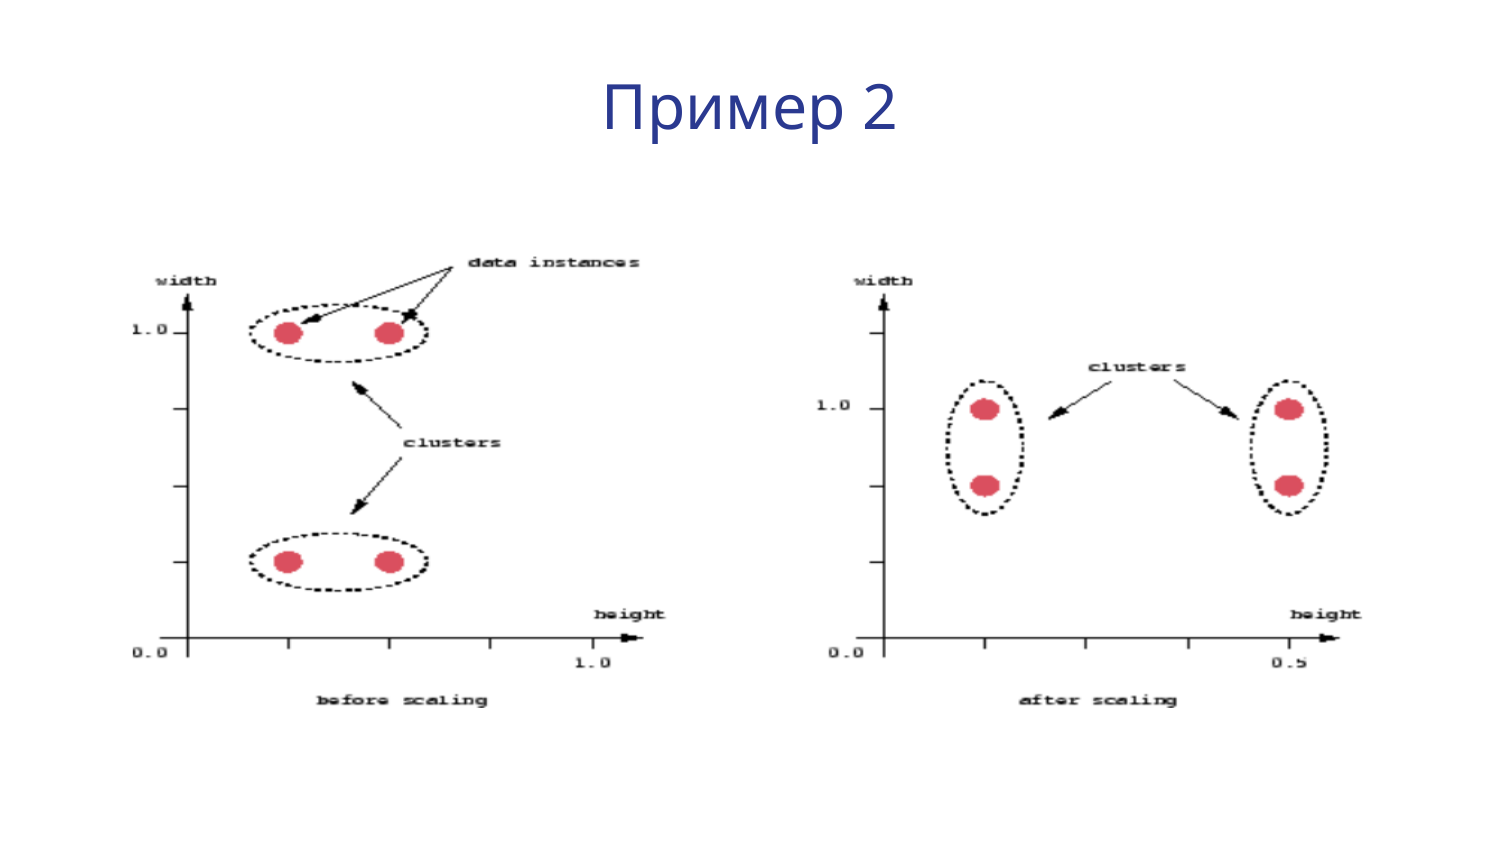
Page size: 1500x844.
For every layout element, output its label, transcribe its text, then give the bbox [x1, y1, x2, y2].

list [74, 232, 1426, 718]
title Пример 2 [75, 33, 1425, 175]
